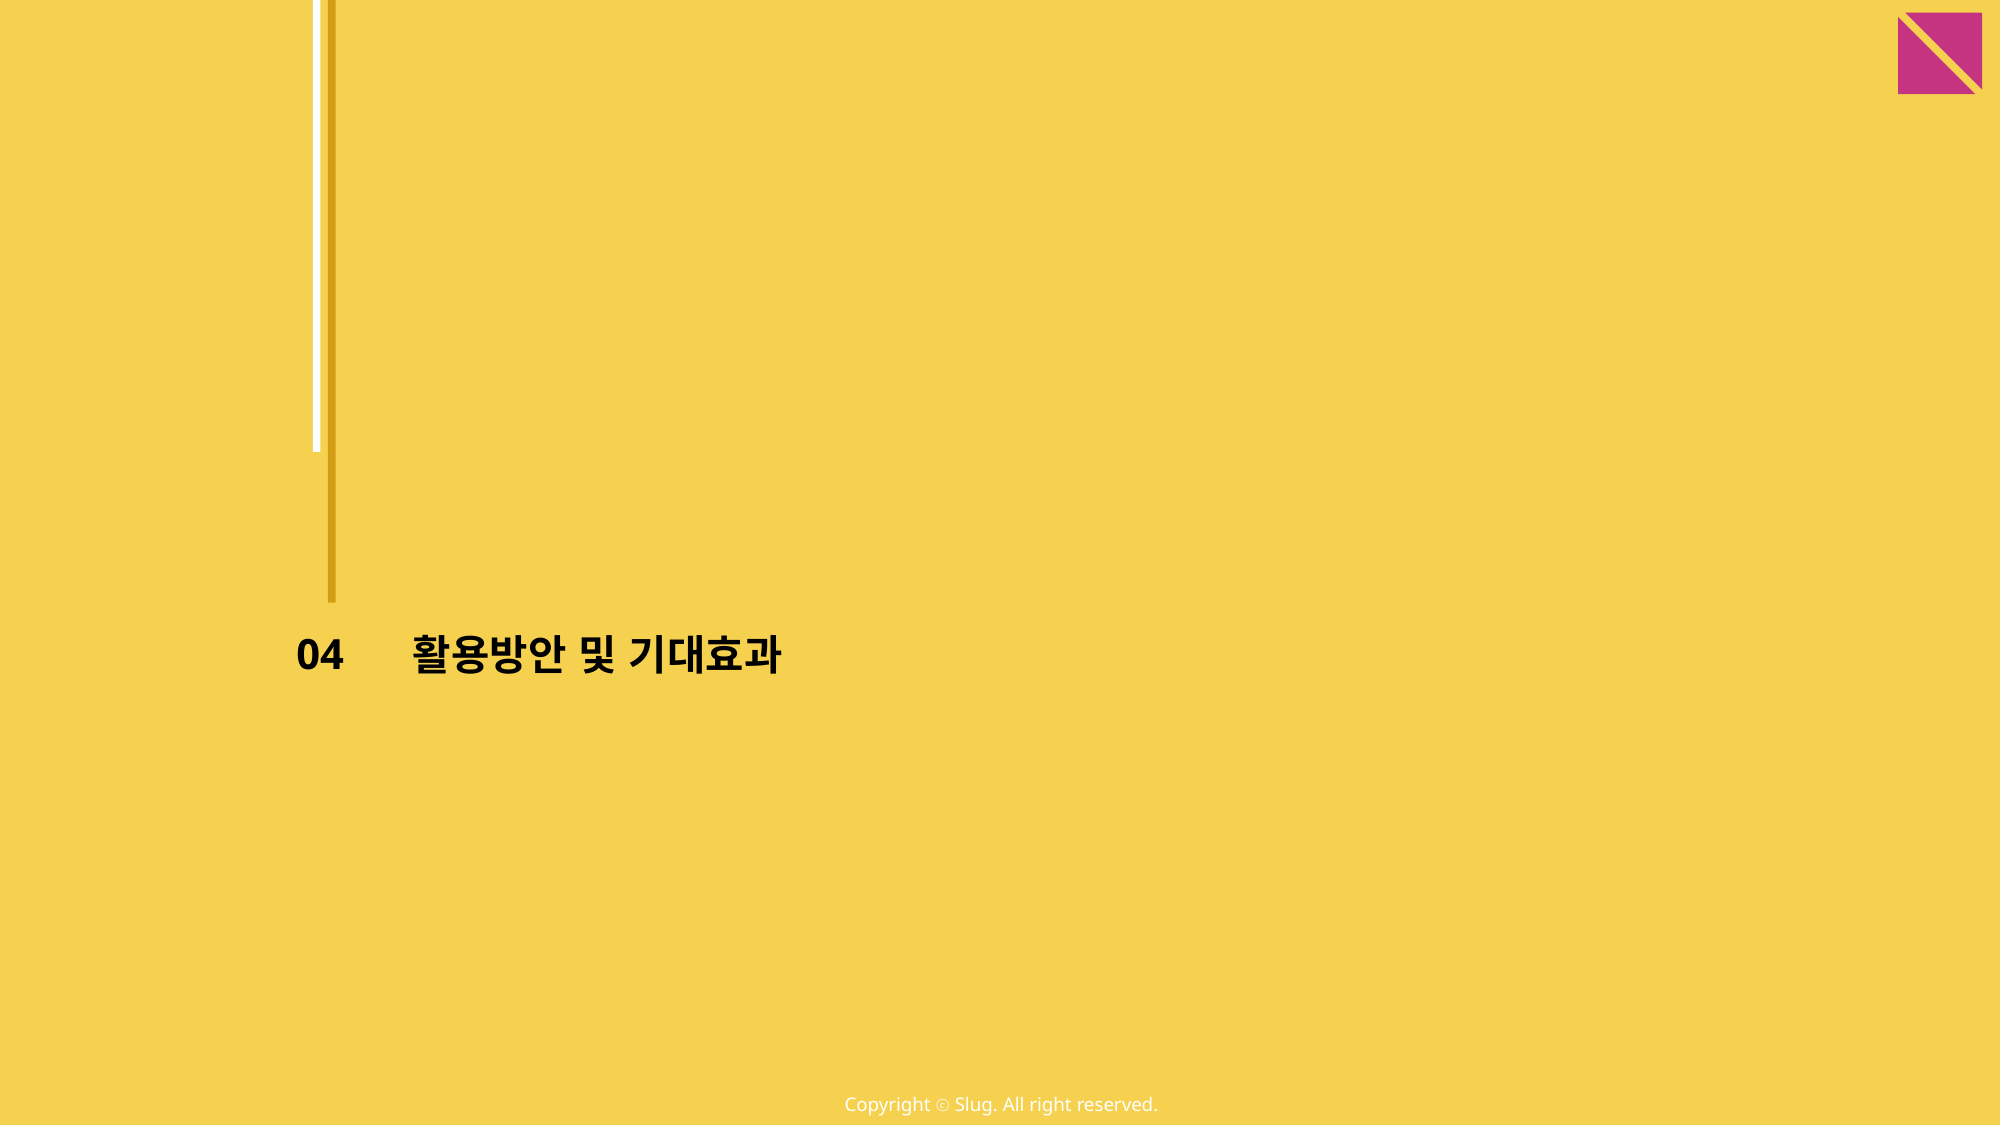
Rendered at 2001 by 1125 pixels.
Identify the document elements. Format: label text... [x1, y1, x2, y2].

text_box 04 [248, 620, 359, 686]
text_box 활용방안 및 기대효과 [398, 621, 914, 687]
text_box [312, 0, 322, 453]
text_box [1898, 12, 1983, 95]
text_box [327, 0, 337, 604]
text_box Copyright ⓒ Slug. All right reserved. [528, 1085, 1474, 1123]
